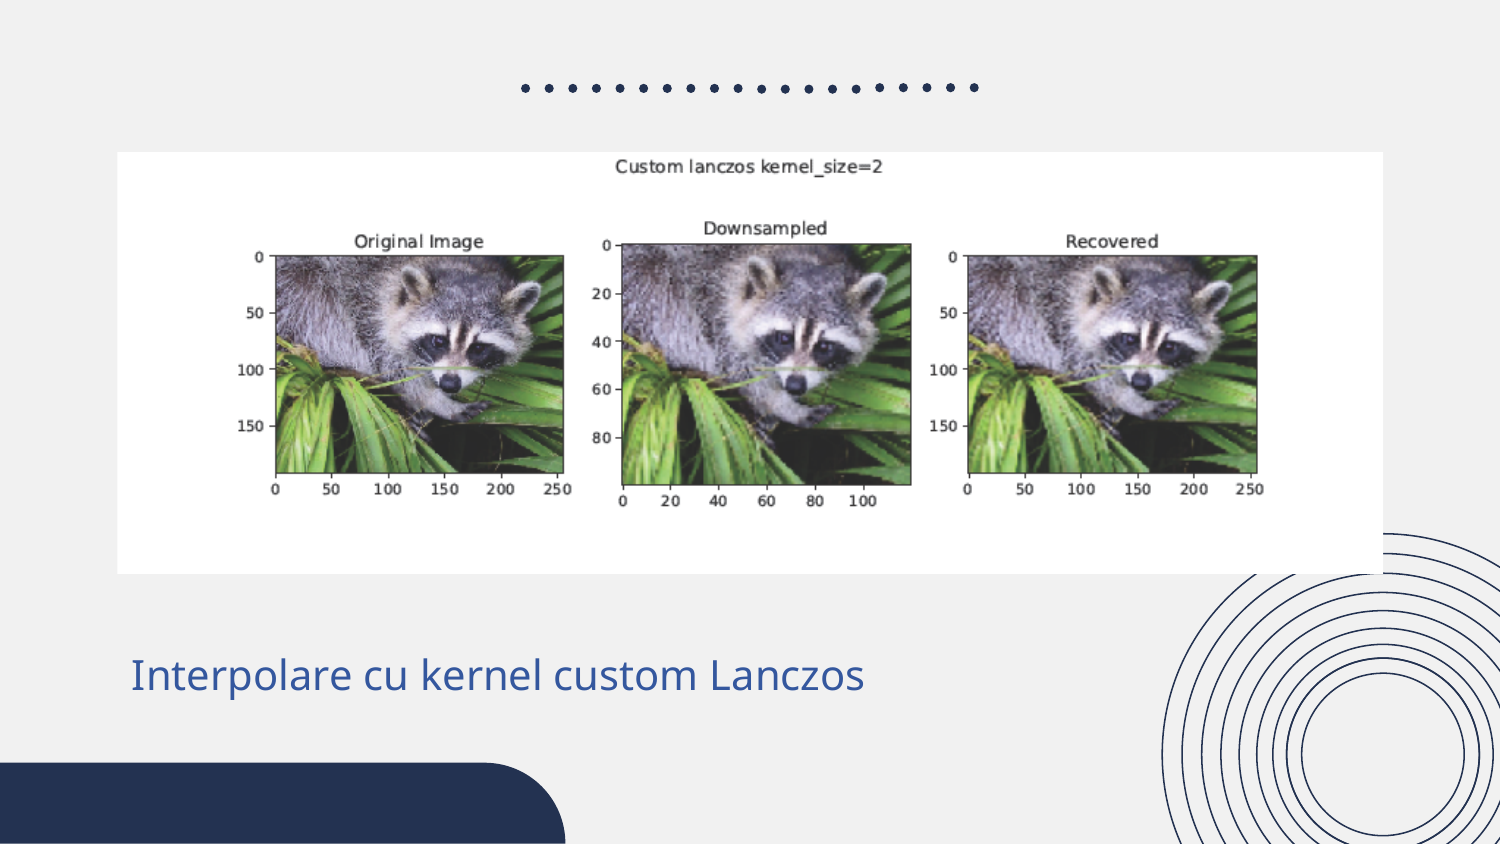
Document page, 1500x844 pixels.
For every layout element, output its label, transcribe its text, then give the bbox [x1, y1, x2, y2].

title Interpolare cu kernel custom Lanczos [116, 633, 1073, 722]
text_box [117, 151, 1384, 574]
